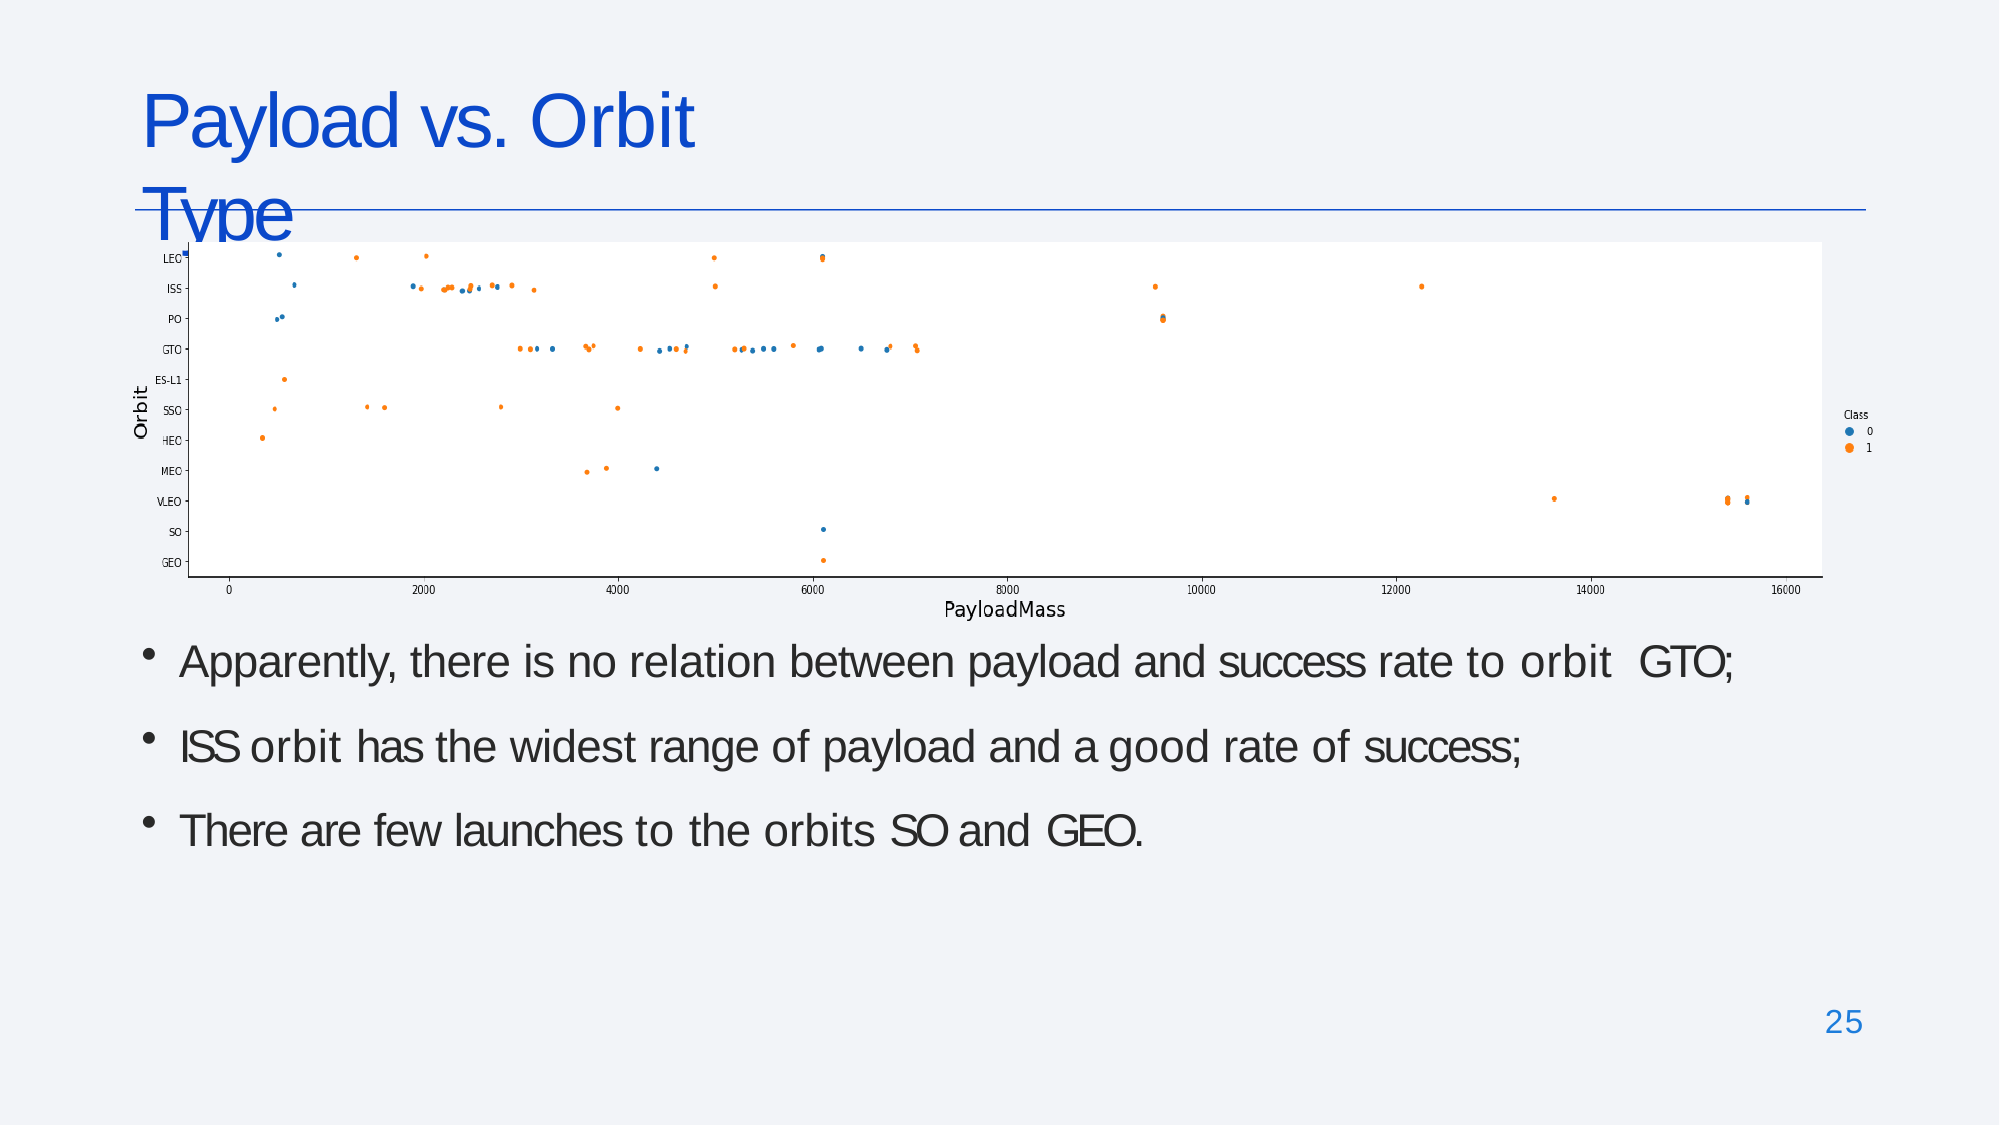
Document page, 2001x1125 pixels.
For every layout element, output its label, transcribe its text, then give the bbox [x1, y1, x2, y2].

text_box Apparently, there is no relation between payload and success rate to orbit GTO; ISS orbit has the widest range of payload and a good rate of success; There are few launches to the orbits SO and GEO. [139, 628, 1741, 856]
slide_number 25 [1818, 1001, 1872, 1125]
text_box [126, 236, 1880, 628]
picture [0, 0, 2000, 1125]
title Payload vs. Orbit Type [139, 68, 884, 236]
